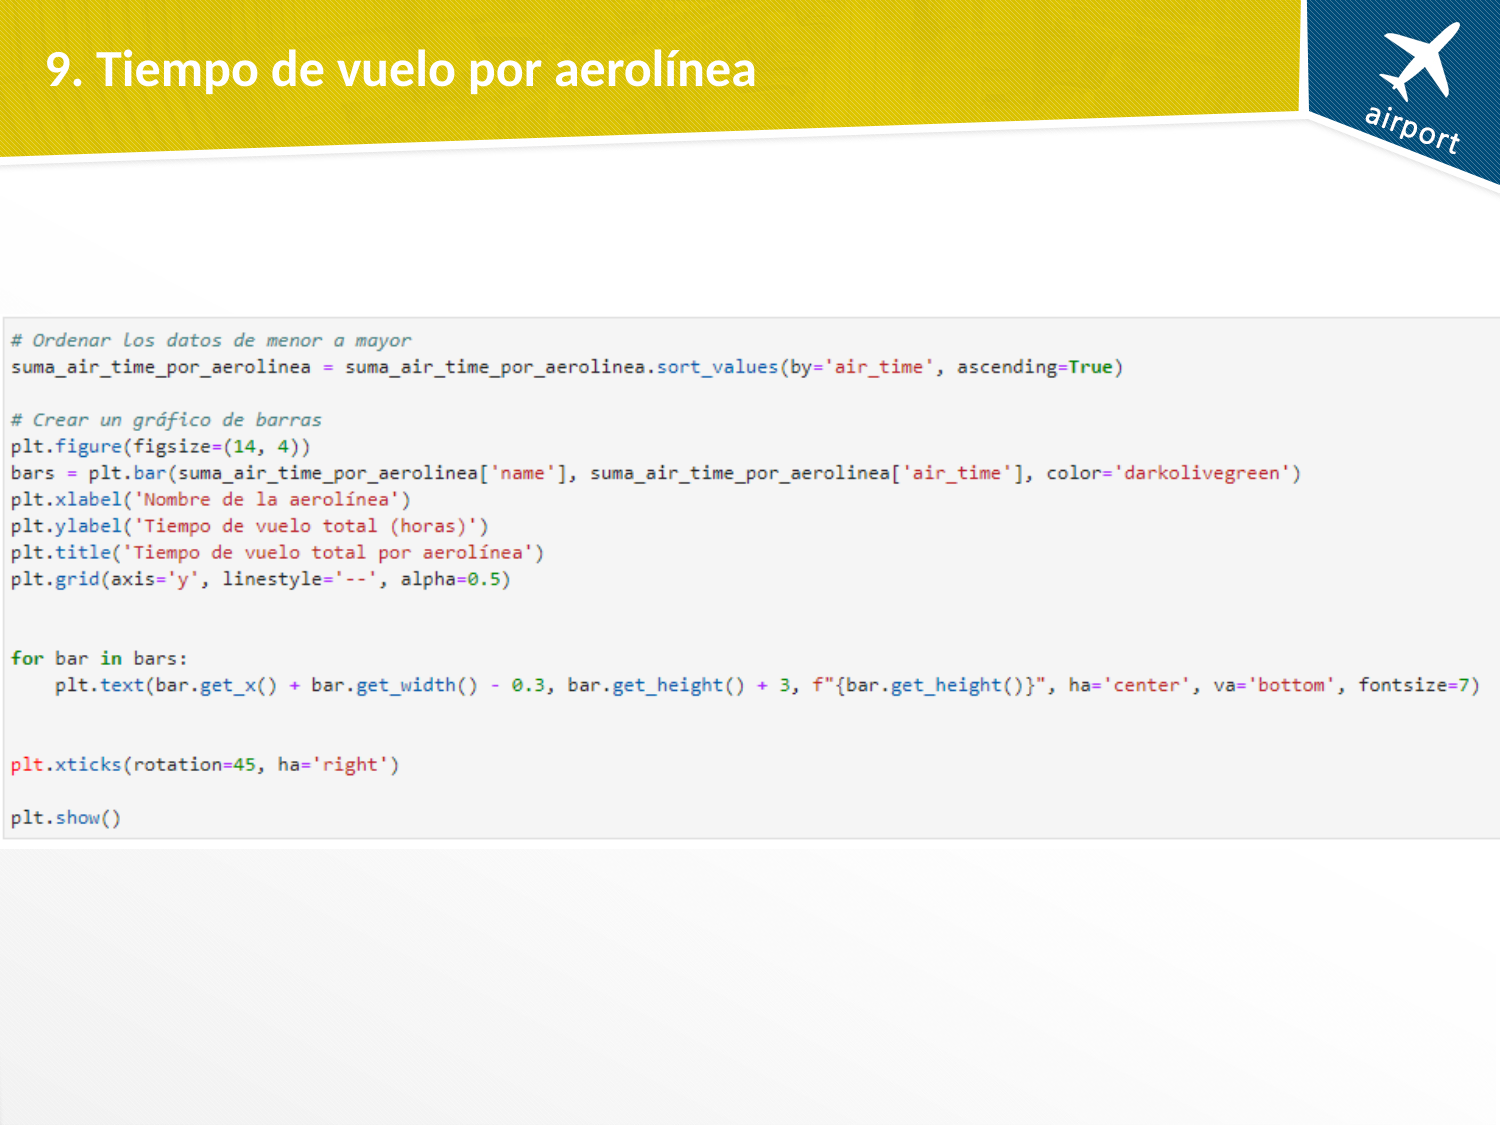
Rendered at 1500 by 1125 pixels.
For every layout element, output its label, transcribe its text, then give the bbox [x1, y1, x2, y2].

title 9. Tiempo de vuelo por aerolínea [29, 0, 1287, 132]
picture [0, 0, 1500, 1125]
